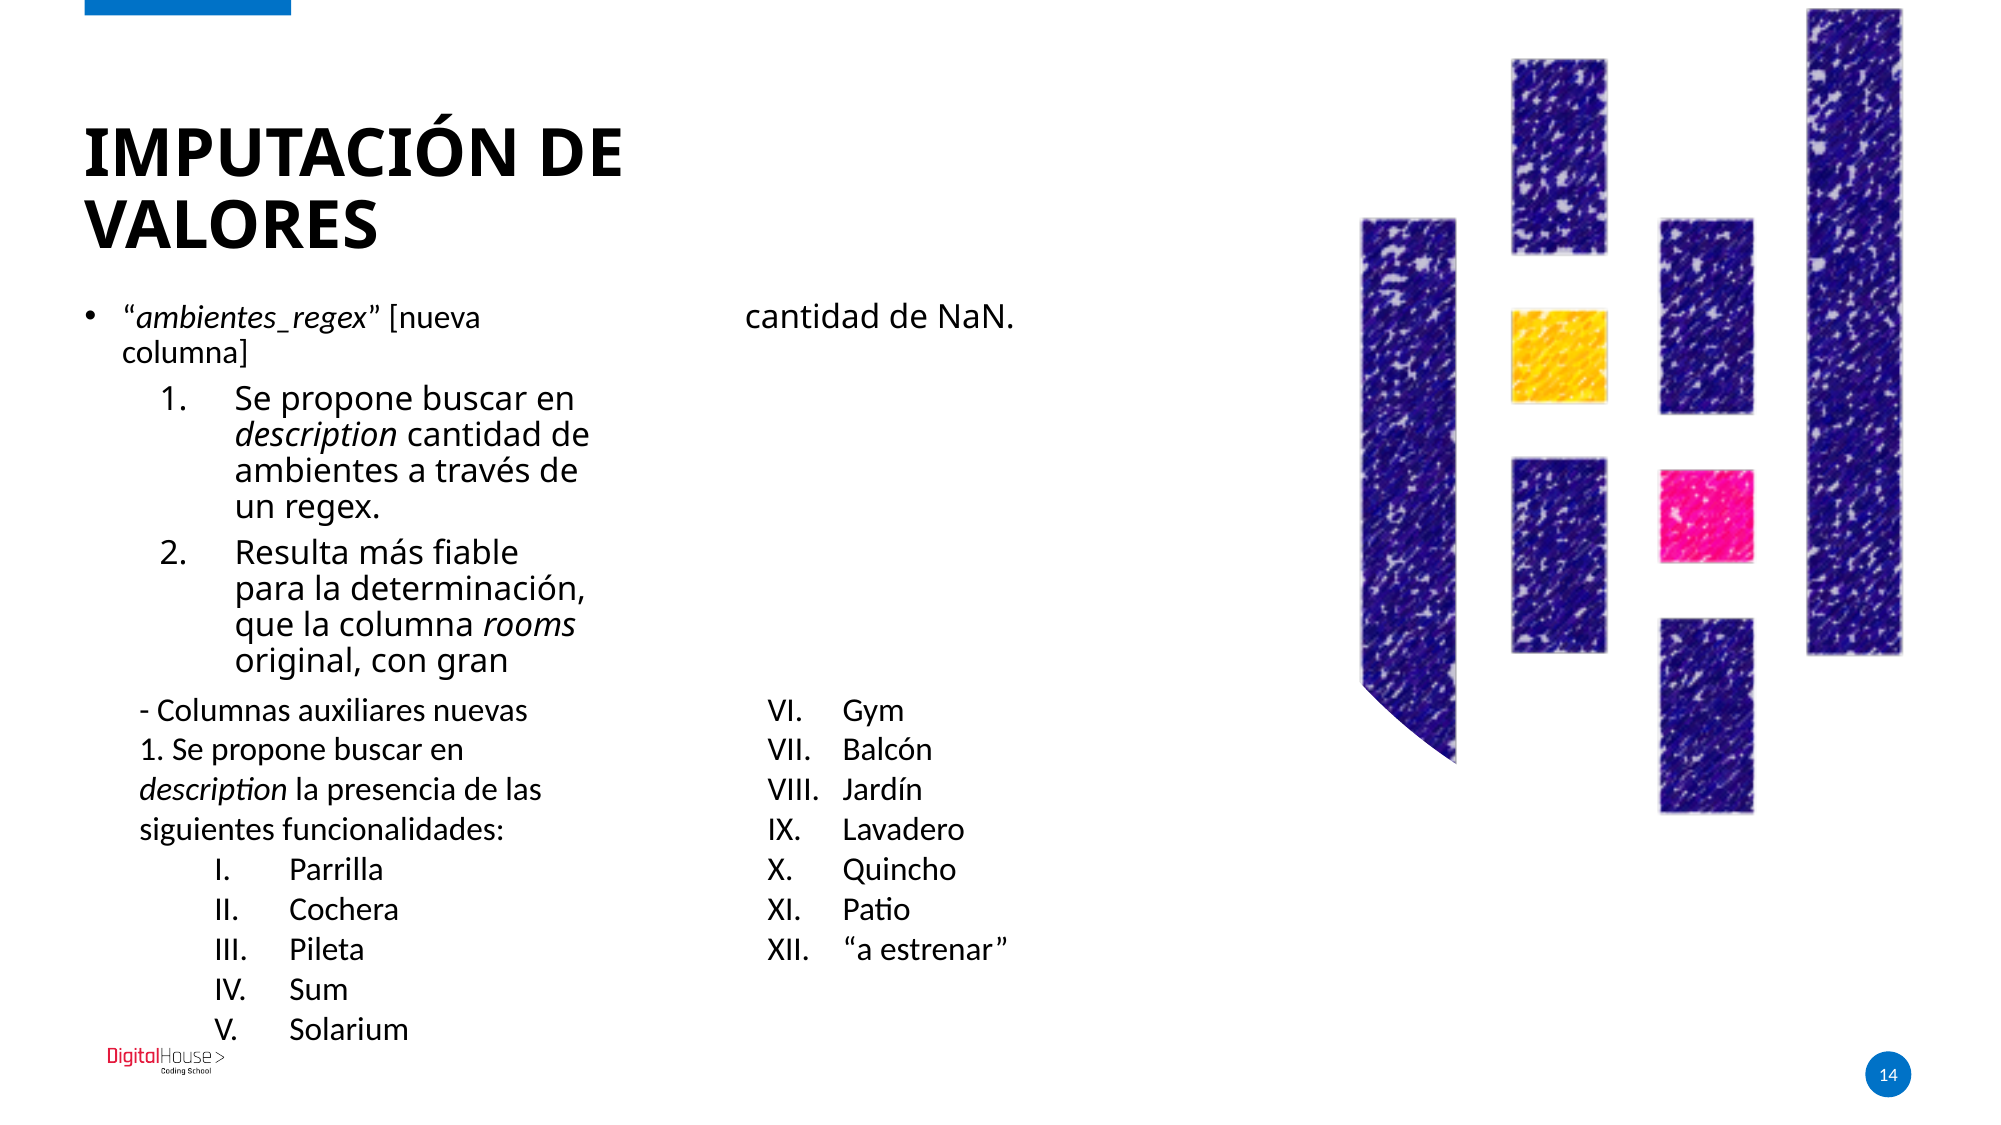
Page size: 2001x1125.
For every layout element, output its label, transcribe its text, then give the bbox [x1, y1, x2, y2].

title IMPUTACIÓN DE VALORES [84, 81, 895, 300]
list “ambientes_regex” [nueva columna] Se propone buscar en description cantidad de ambientes a través de un regex. Resulta más fiable para la determinación, que la columna rooms original, con gran cantidad de NaN. [84, 299, 1106, 680]
text_box - Columnas auxiliares nuevas 1. Se propone buscar en description la presencia de las siguientes funcionalidades: Parrilla Cochera Pileta Sum Solarium Gym Balcón Jardín Lavadero Quincho Patio “a estrenar” [49, 680, 1186, 1063]
picture [1220, 7, 2001, 850]
picture [102, 1063, 229, 1080]
slide_number 14 [1864, 1059, 1913, 1090]
